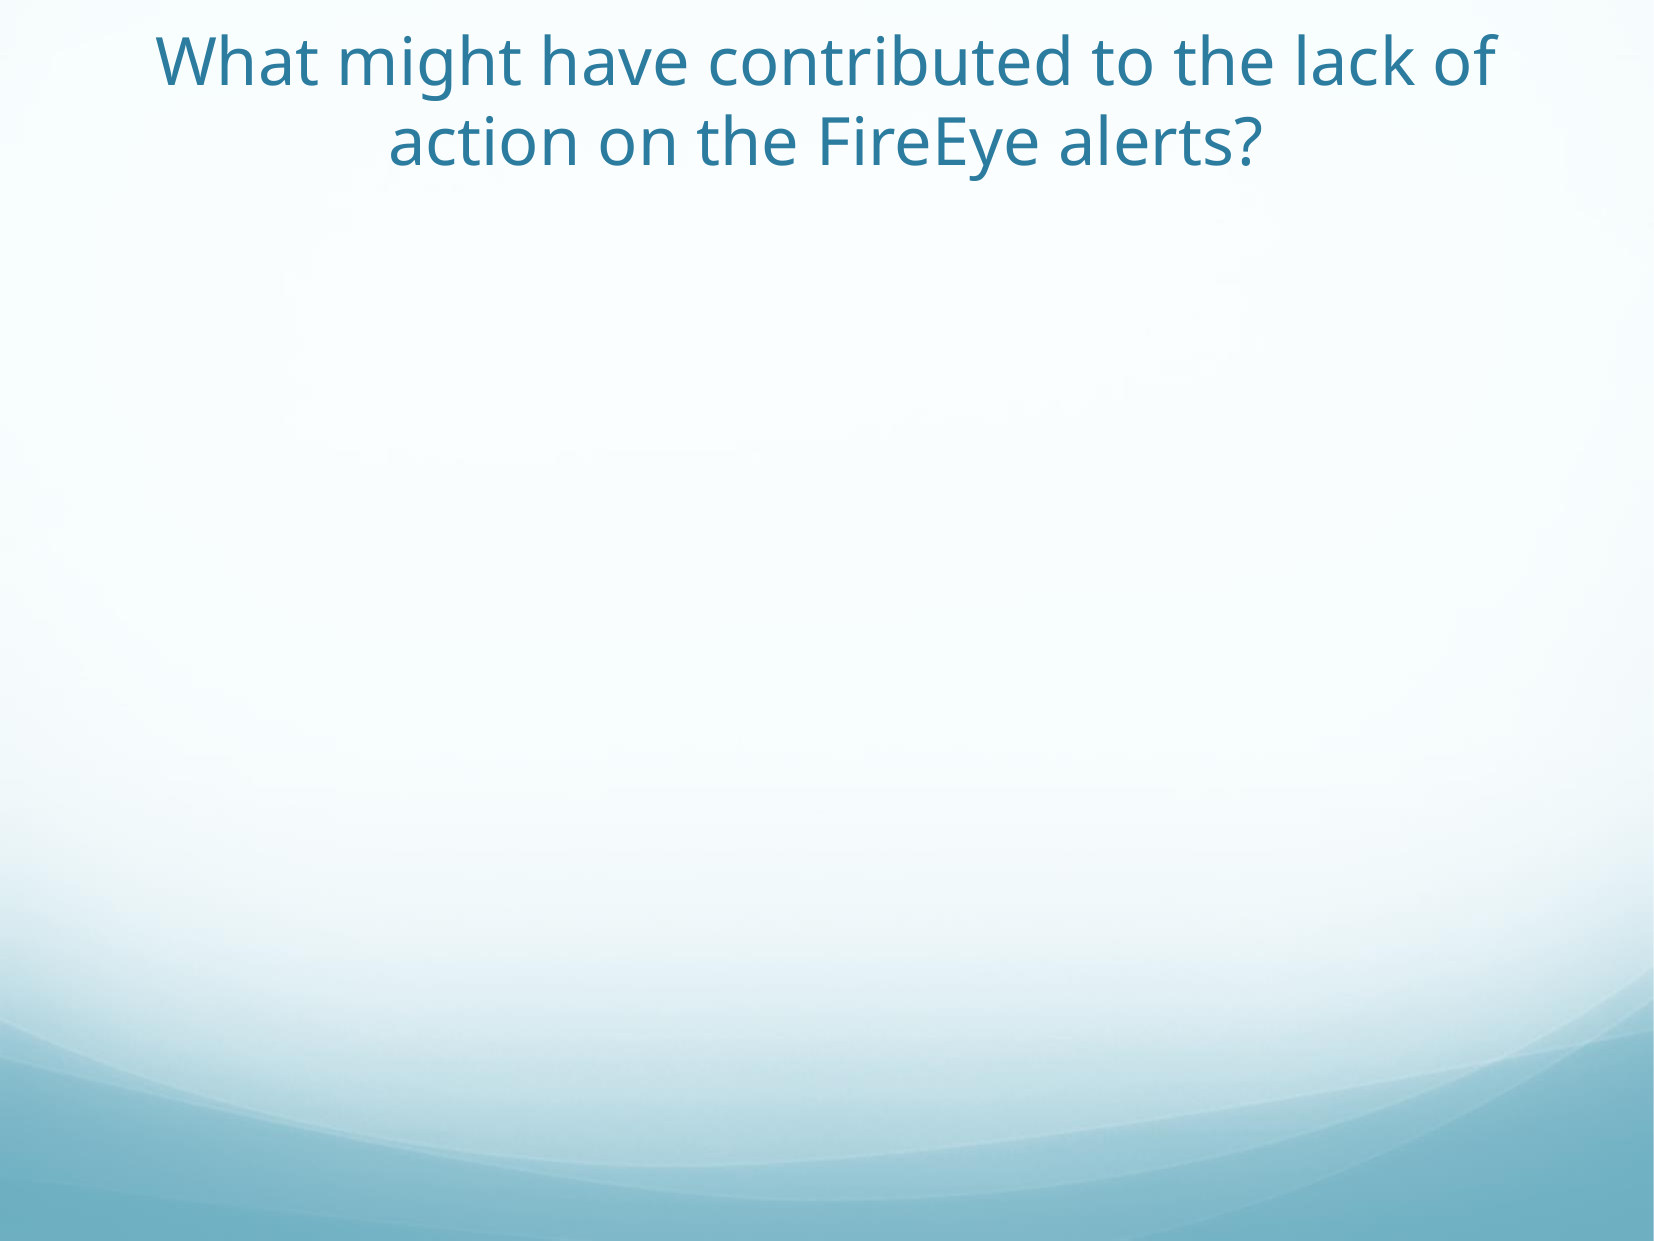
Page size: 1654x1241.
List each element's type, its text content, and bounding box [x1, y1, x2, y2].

picture [0, 0, 1654, 1241]
title What might have contributed to the lack of action on the FireEye alerts? [99, 0, 1554, 187]
